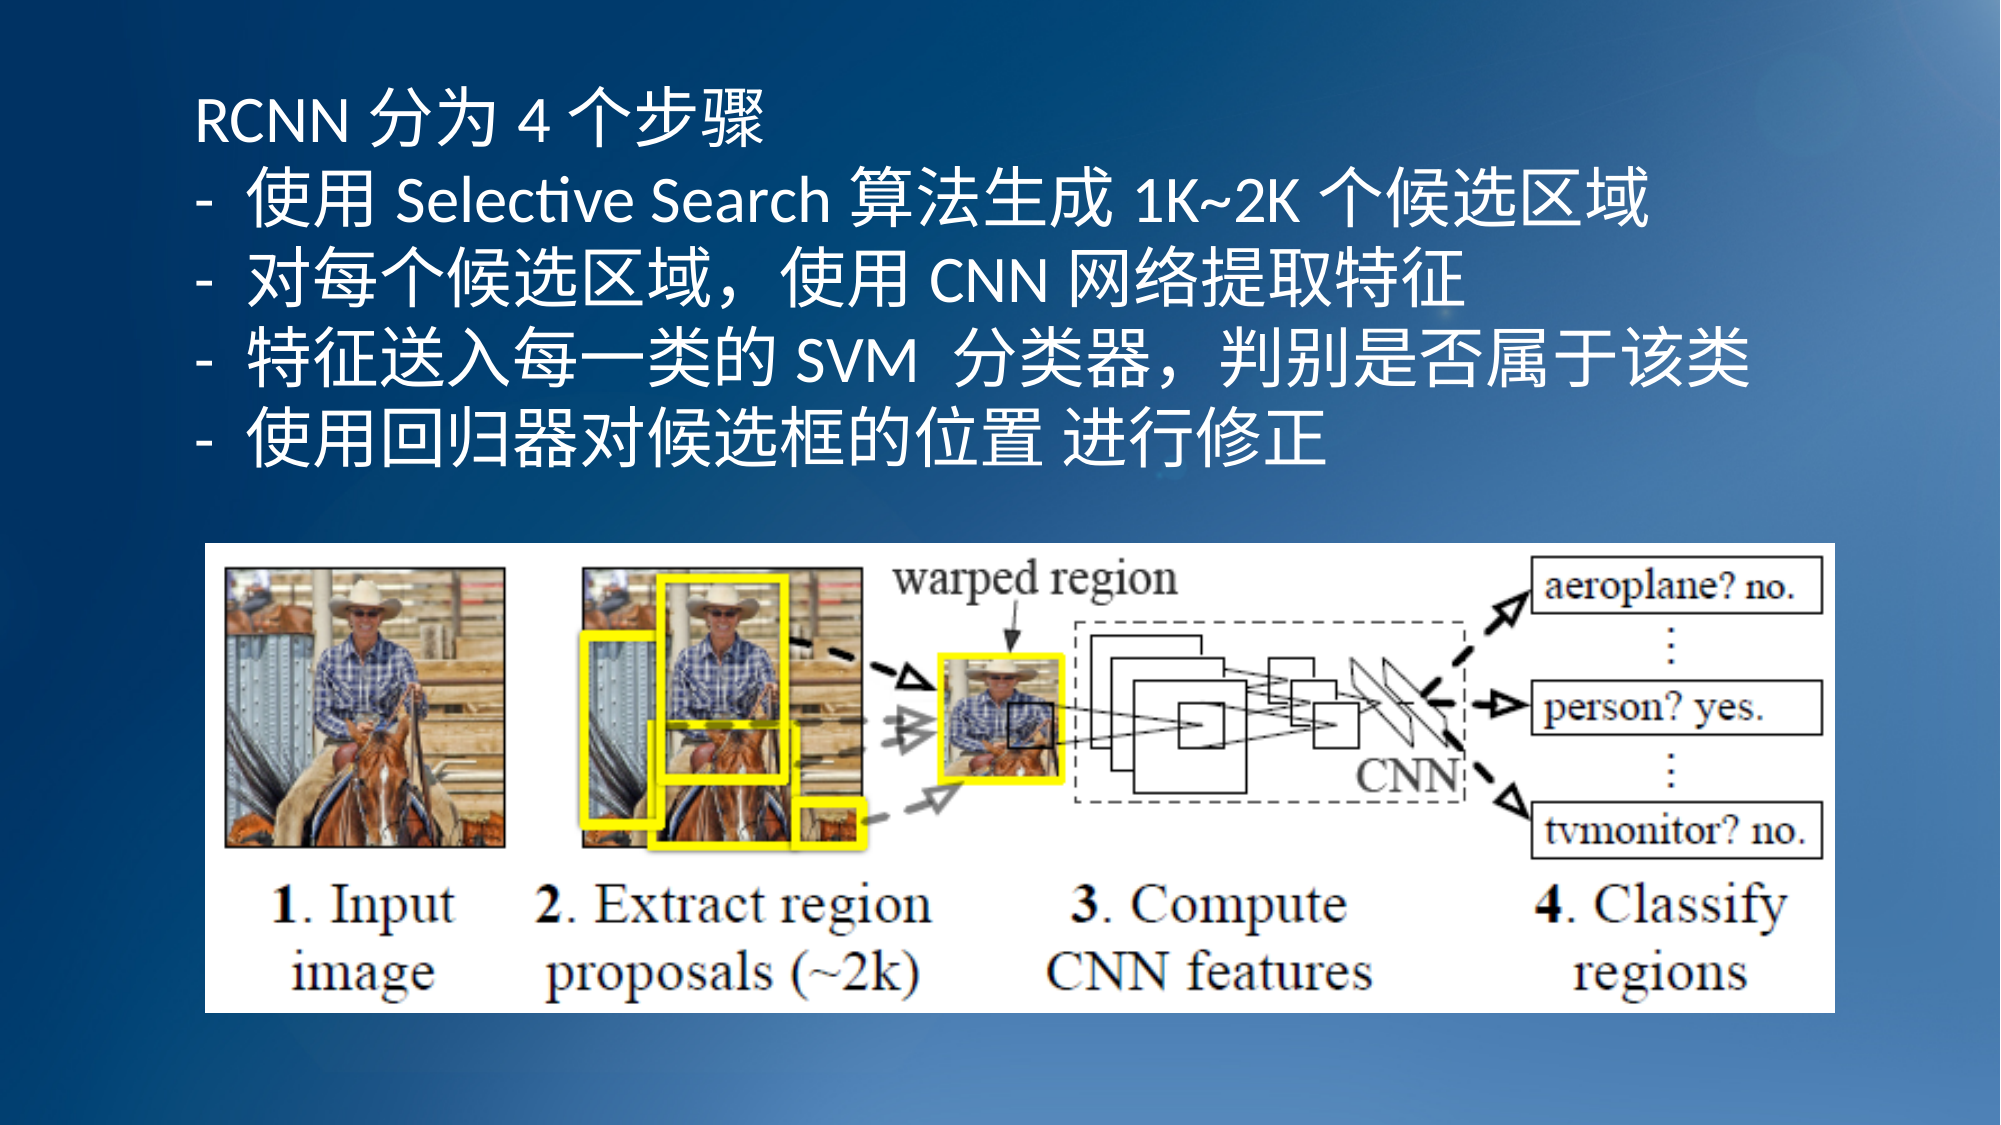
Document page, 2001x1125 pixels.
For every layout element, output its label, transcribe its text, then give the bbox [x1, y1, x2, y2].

text_box RCNN分为4个步骤 - 使用Selective Search算法生成1K~2K个候选区域 - 对每个候选区域，使用CNN网络提取特征 - 特征送入每一类的SVM 分类器，判别是否属于该类 - 使用回归器对候选框的位置 进行修正 [179, 68, 1835, 483]
picture [0, 0, 2000, 1125]
